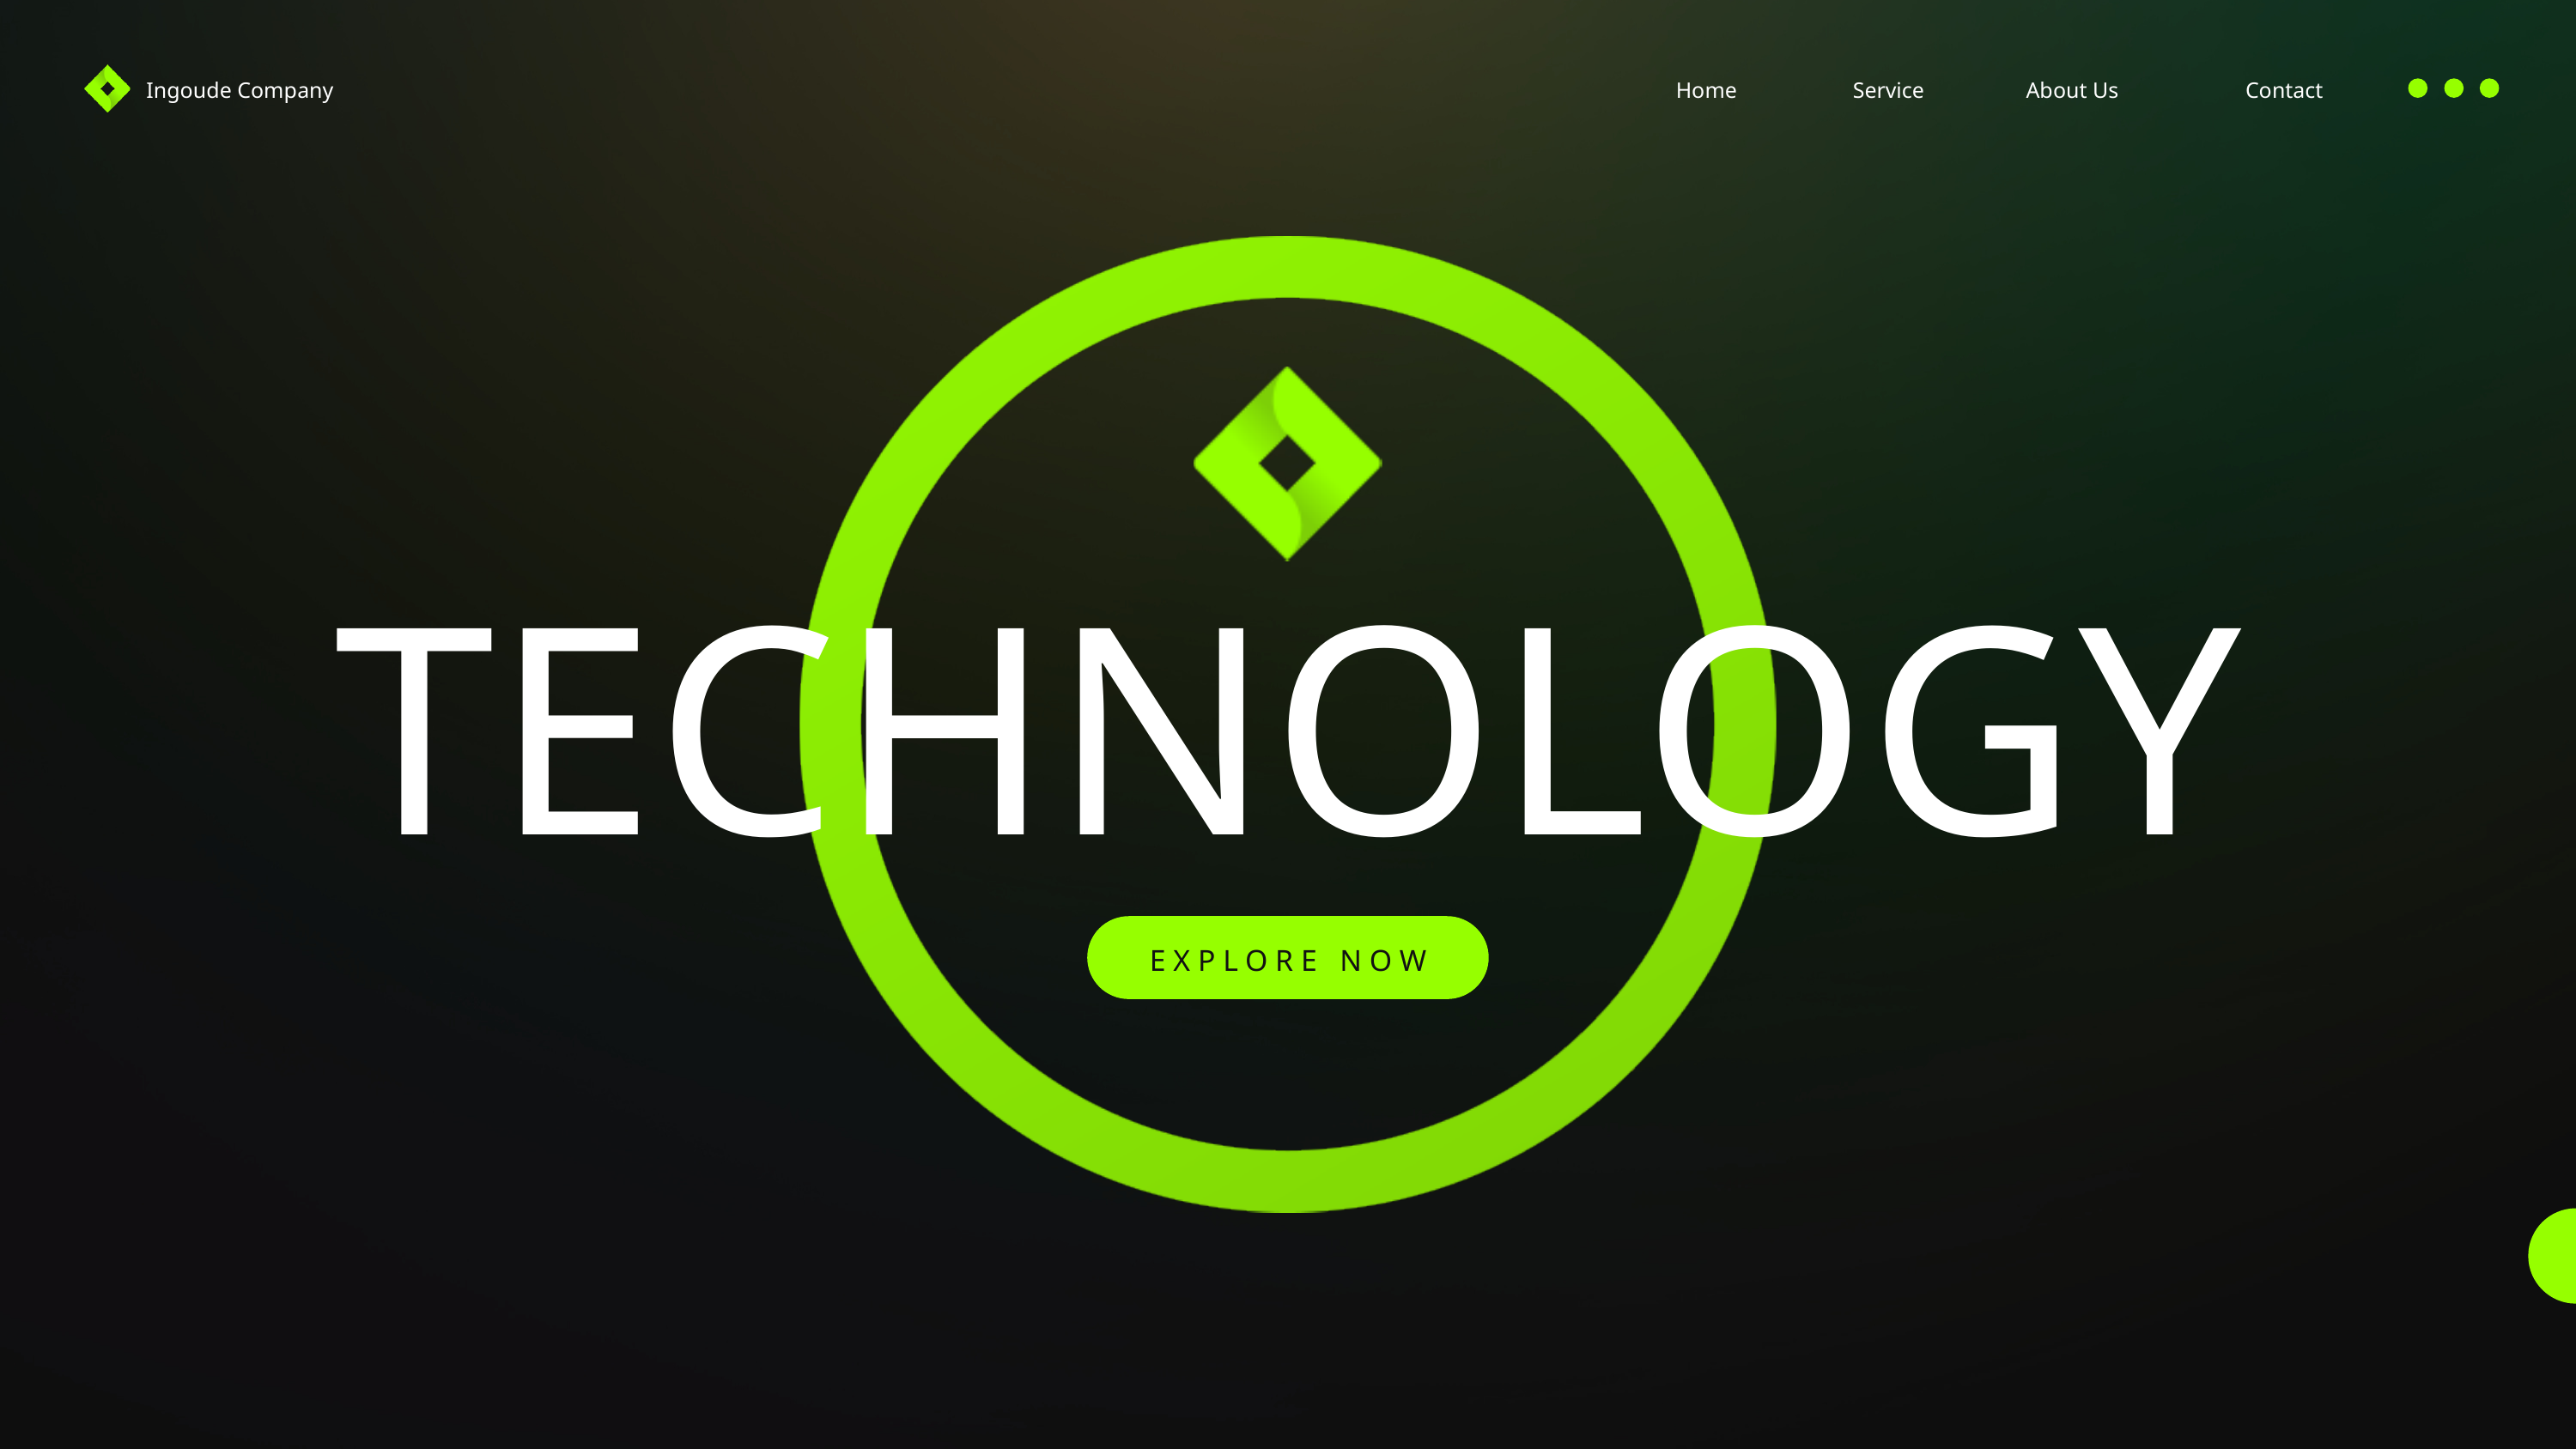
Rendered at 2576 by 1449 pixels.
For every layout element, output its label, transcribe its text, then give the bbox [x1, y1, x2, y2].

text_box [799, 893, 1777, 1213]
text_box [799, 236, 1777, 488]
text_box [2479, 78, 2500, 99]
text_box Service [1852, 72, 1957, 103]
text_box Ingoude Company [146, 72, 384, 103]
text_box [84, 64, 131, 112]
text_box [2408, 78, 2428, 99]
text_box About Us [2026, 72, 2176, 103]
text_box Contact [2245, 72, 2384, 103]
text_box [2444, 78, 2464, 99]
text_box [1086, 915, 1489, 1000]
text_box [2528, 1208, 2576, 1304]
text_box [1194, 367, 1382, 562]
text_box Home [1675, 72, 1790, 103]
text_box TECHNOLOGY [192, 488, 2384, 893]
text_box [0, 0, 2576, 1449]
